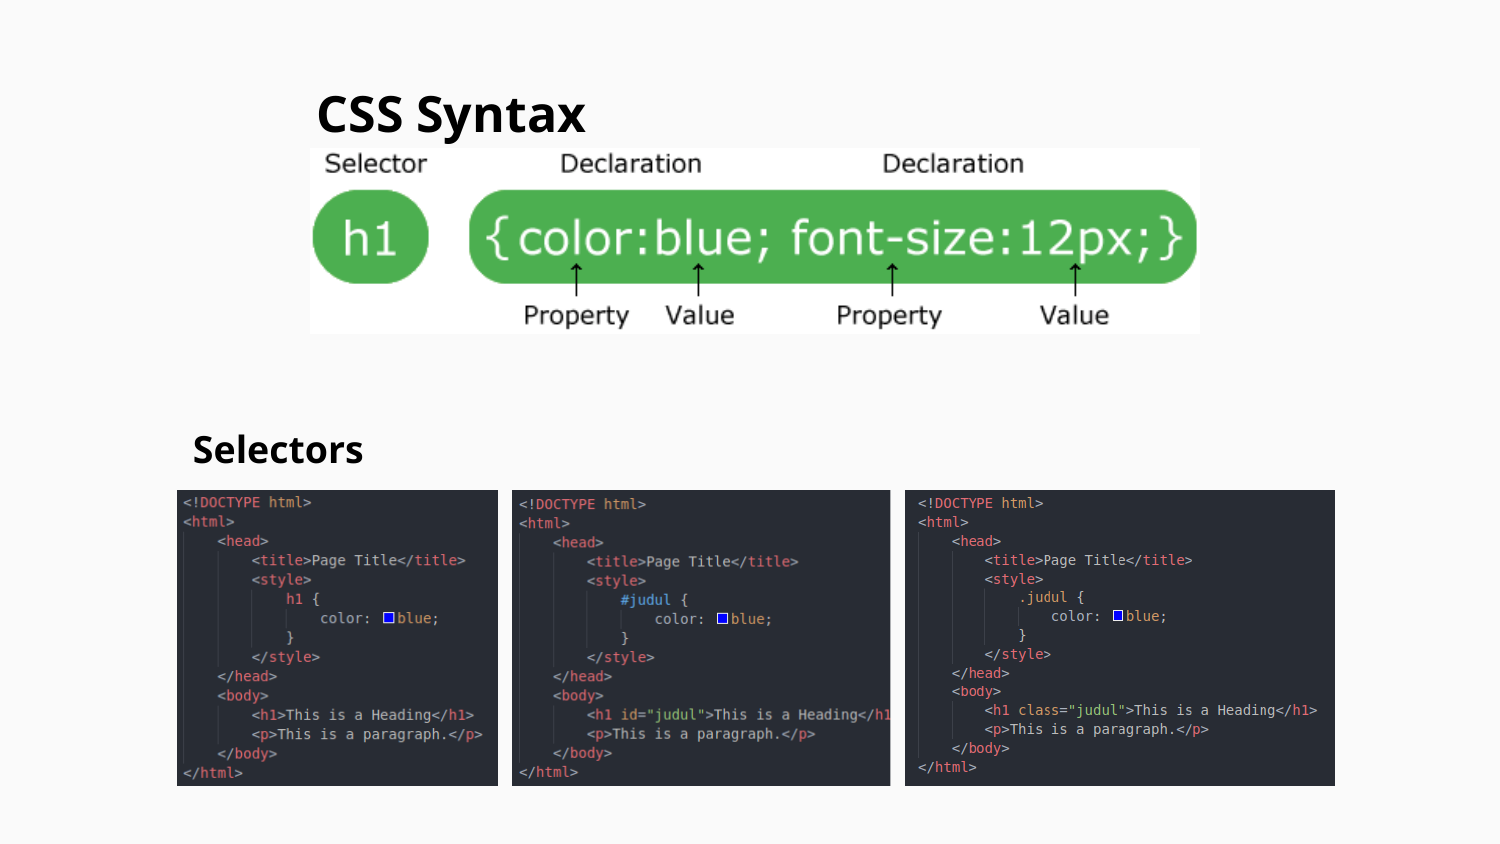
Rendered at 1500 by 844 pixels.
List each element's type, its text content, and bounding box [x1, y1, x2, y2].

picture [905, 474, 1359, 786]
text_box CSS Syntax [301, 67, 990, 148]
picture [177, 490, 891, 786]
text_box Selectors [177, 410, 866, 490]
picture [309, 147, 1200, 335]
